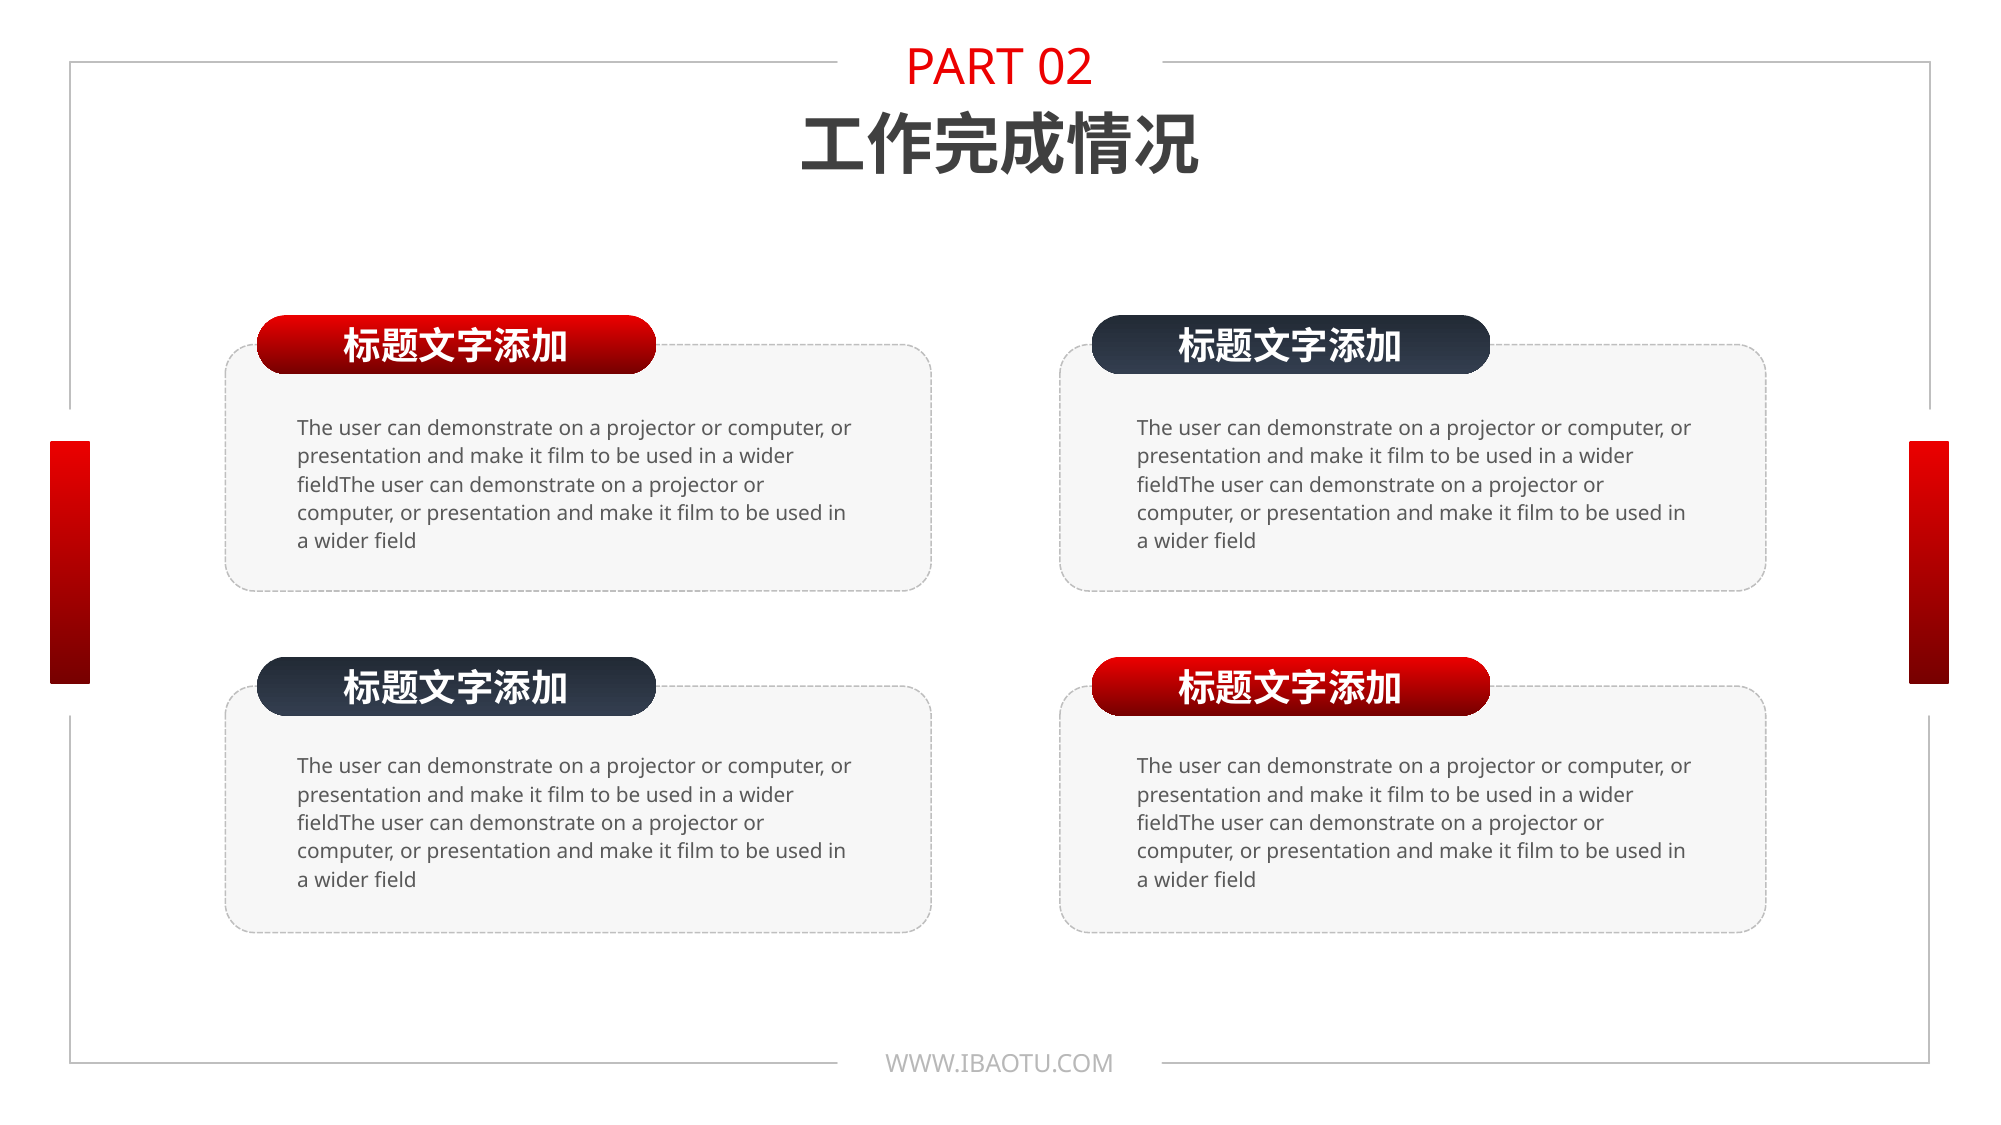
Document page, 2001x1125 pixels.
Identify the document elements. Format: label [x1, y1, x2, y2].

text_box [225, 314, 932, 591]
text_box [1059, 656, 1766, 933]
text_box [1059, 314, 1766, 591]
text_box [225, 656, 932, 933]
text_box [782, 26, 1217, 191]
